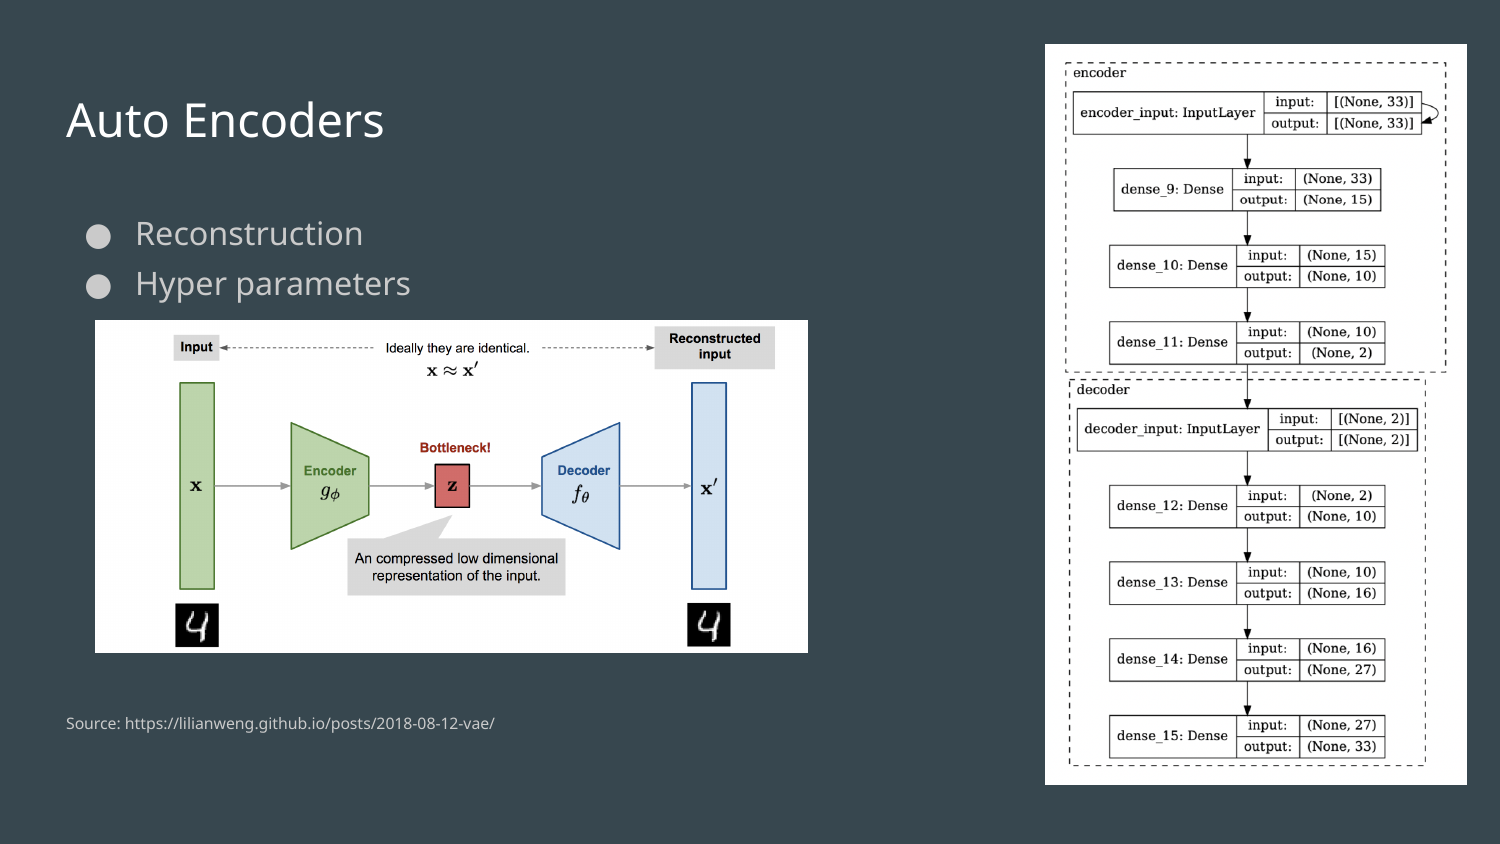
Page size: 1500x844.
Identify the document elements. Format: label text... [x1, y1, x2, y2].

title Auto Encoders [51, 72, 1040, 167]
picture [1045, 44, 1467, 785]
list Reconstruction Hyper parameters Source: https://lilianweng.github.io/posts/2018-08-12-vae/ [51, 189, 1040, 750]
picture [94, 320, 808, 653]
